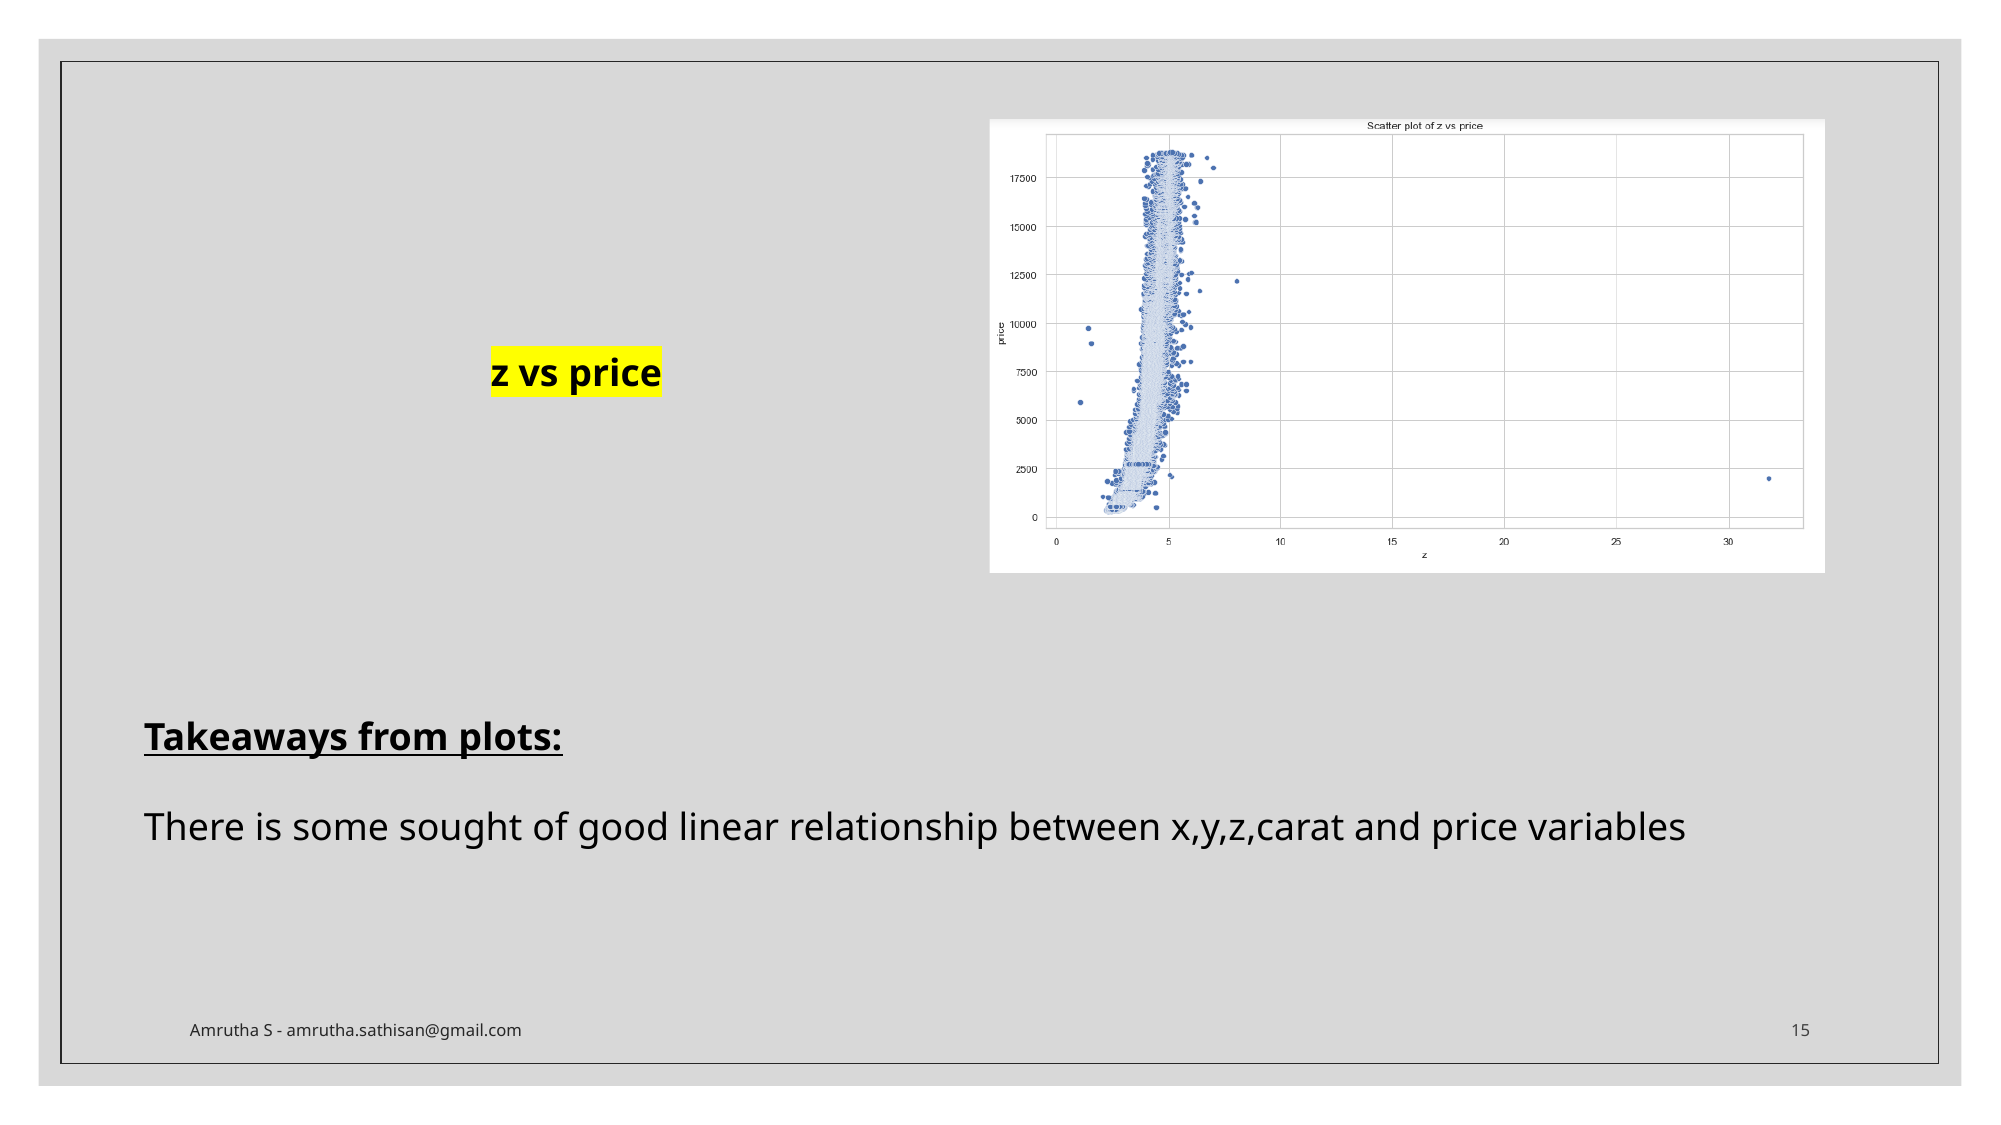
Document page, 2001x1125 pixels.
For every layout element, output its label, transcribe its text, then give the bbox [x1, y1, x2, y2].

text_box z vs price [476, 341, 716, 401]
footer Amrutha S - amrutha.sathisan@gmail.com [174, 990, 1130, 1050]
picture [989, 119, 1825, 573]
slide_number 15 [1687, 990, 1825, 1050]
text_box Takeaways from plots: There is some sought of good linear relationship between x,y,z,carat and price variables [129, 705, 1879, 856]
